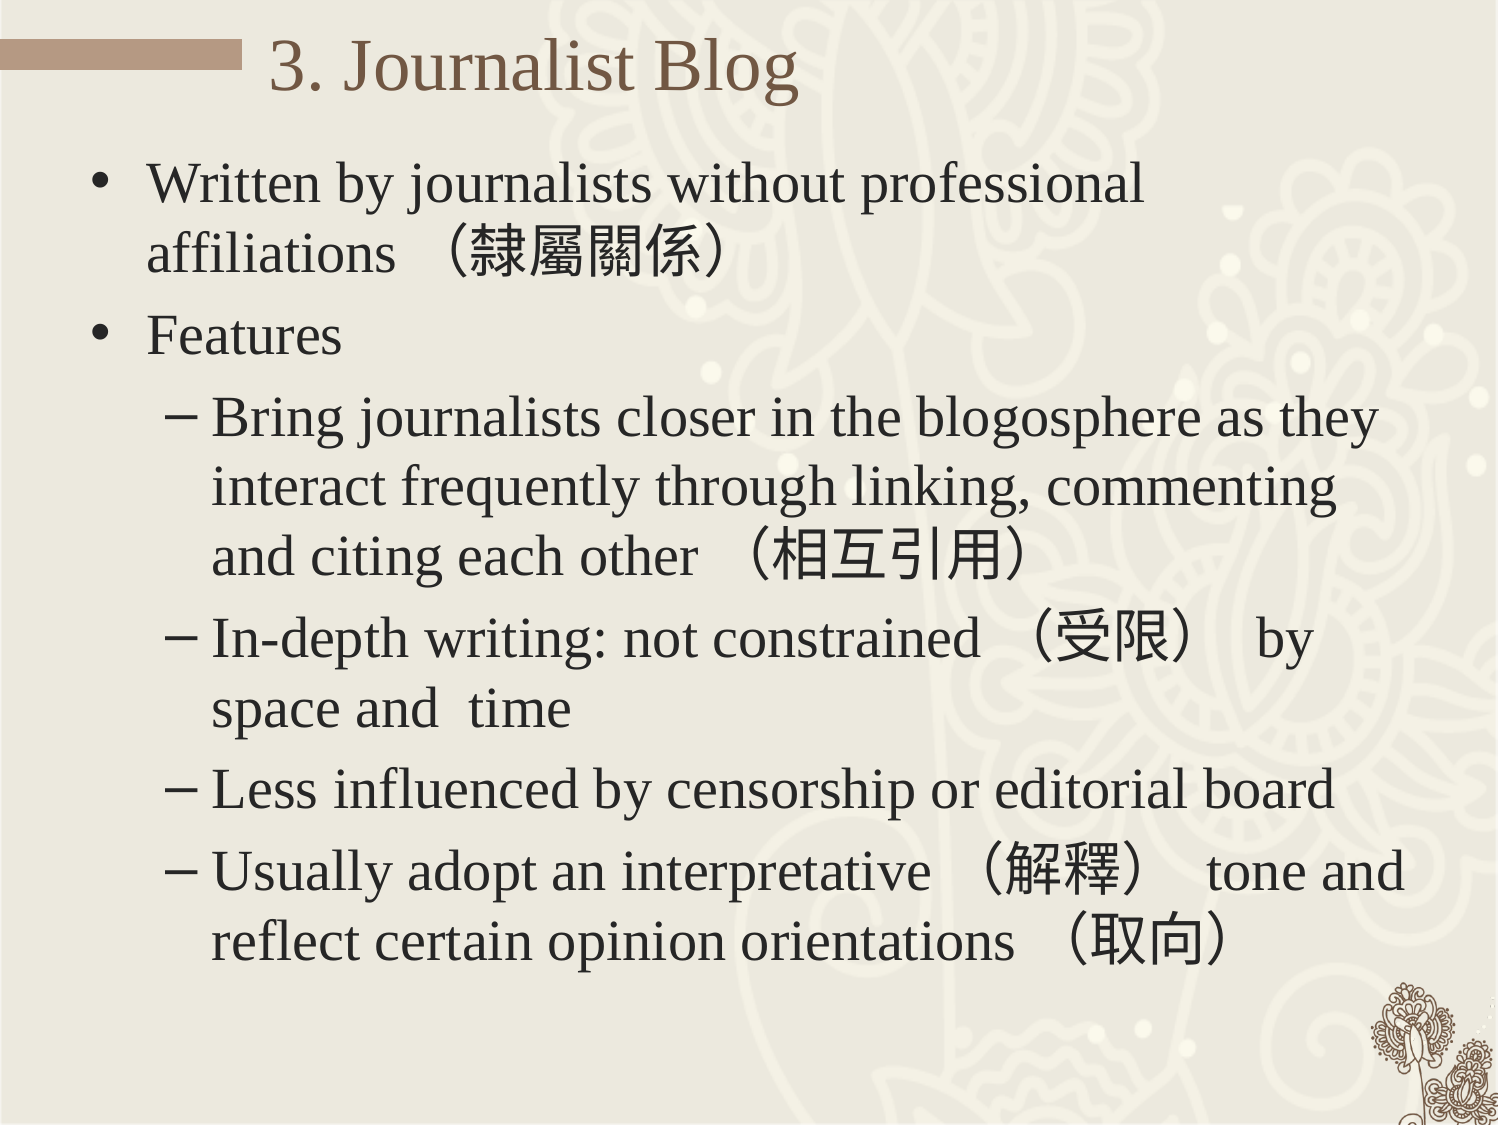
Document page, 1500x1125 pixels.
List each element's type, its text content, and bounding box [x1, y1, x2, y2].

list Written by journalists without professional affiliations（隸屬關係） Features Bring journalists closer in the blogosphere as they interact frequently through linking, commenting and citing each other（相互引用） In-depth writing: not constrained（受限） by space and time Less influenced by censorship or editorial board Usually adopt an interpretative（解釋） tone and reflect certain opinion orientations（取向） [75, 137, 1435, 1083]
picture [0, 0, 1498, 1125]
title 3. Journalist Blog [253, 7, 1294, 114]
